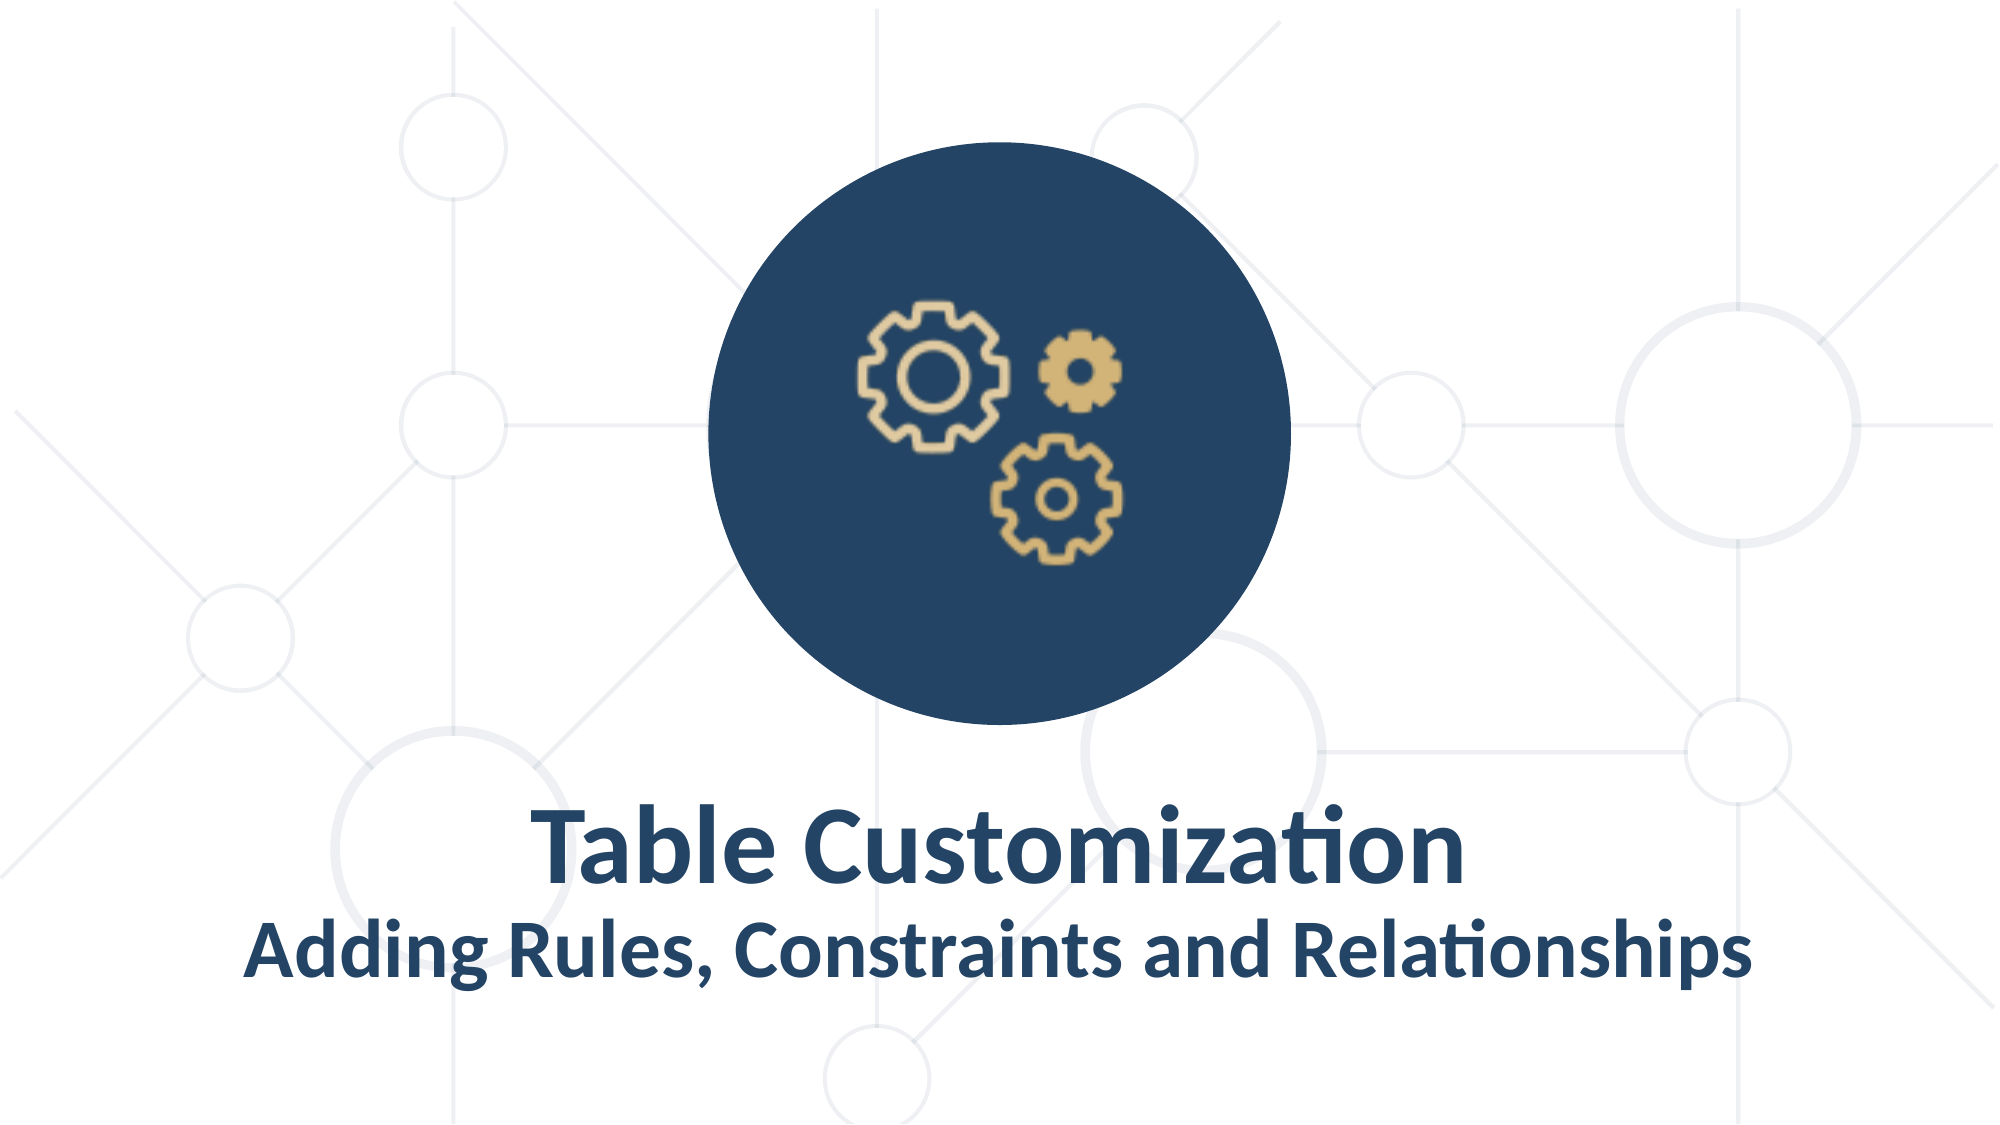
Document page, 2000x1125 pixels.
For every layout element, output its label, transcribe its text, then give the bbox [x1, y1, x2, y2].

list Adding Rules, Constraints and Relationships [100, 900, 1899, 983]
list Table Customization [100, 771, 1899, 898]
picture [846, 180, 1130, 692]
